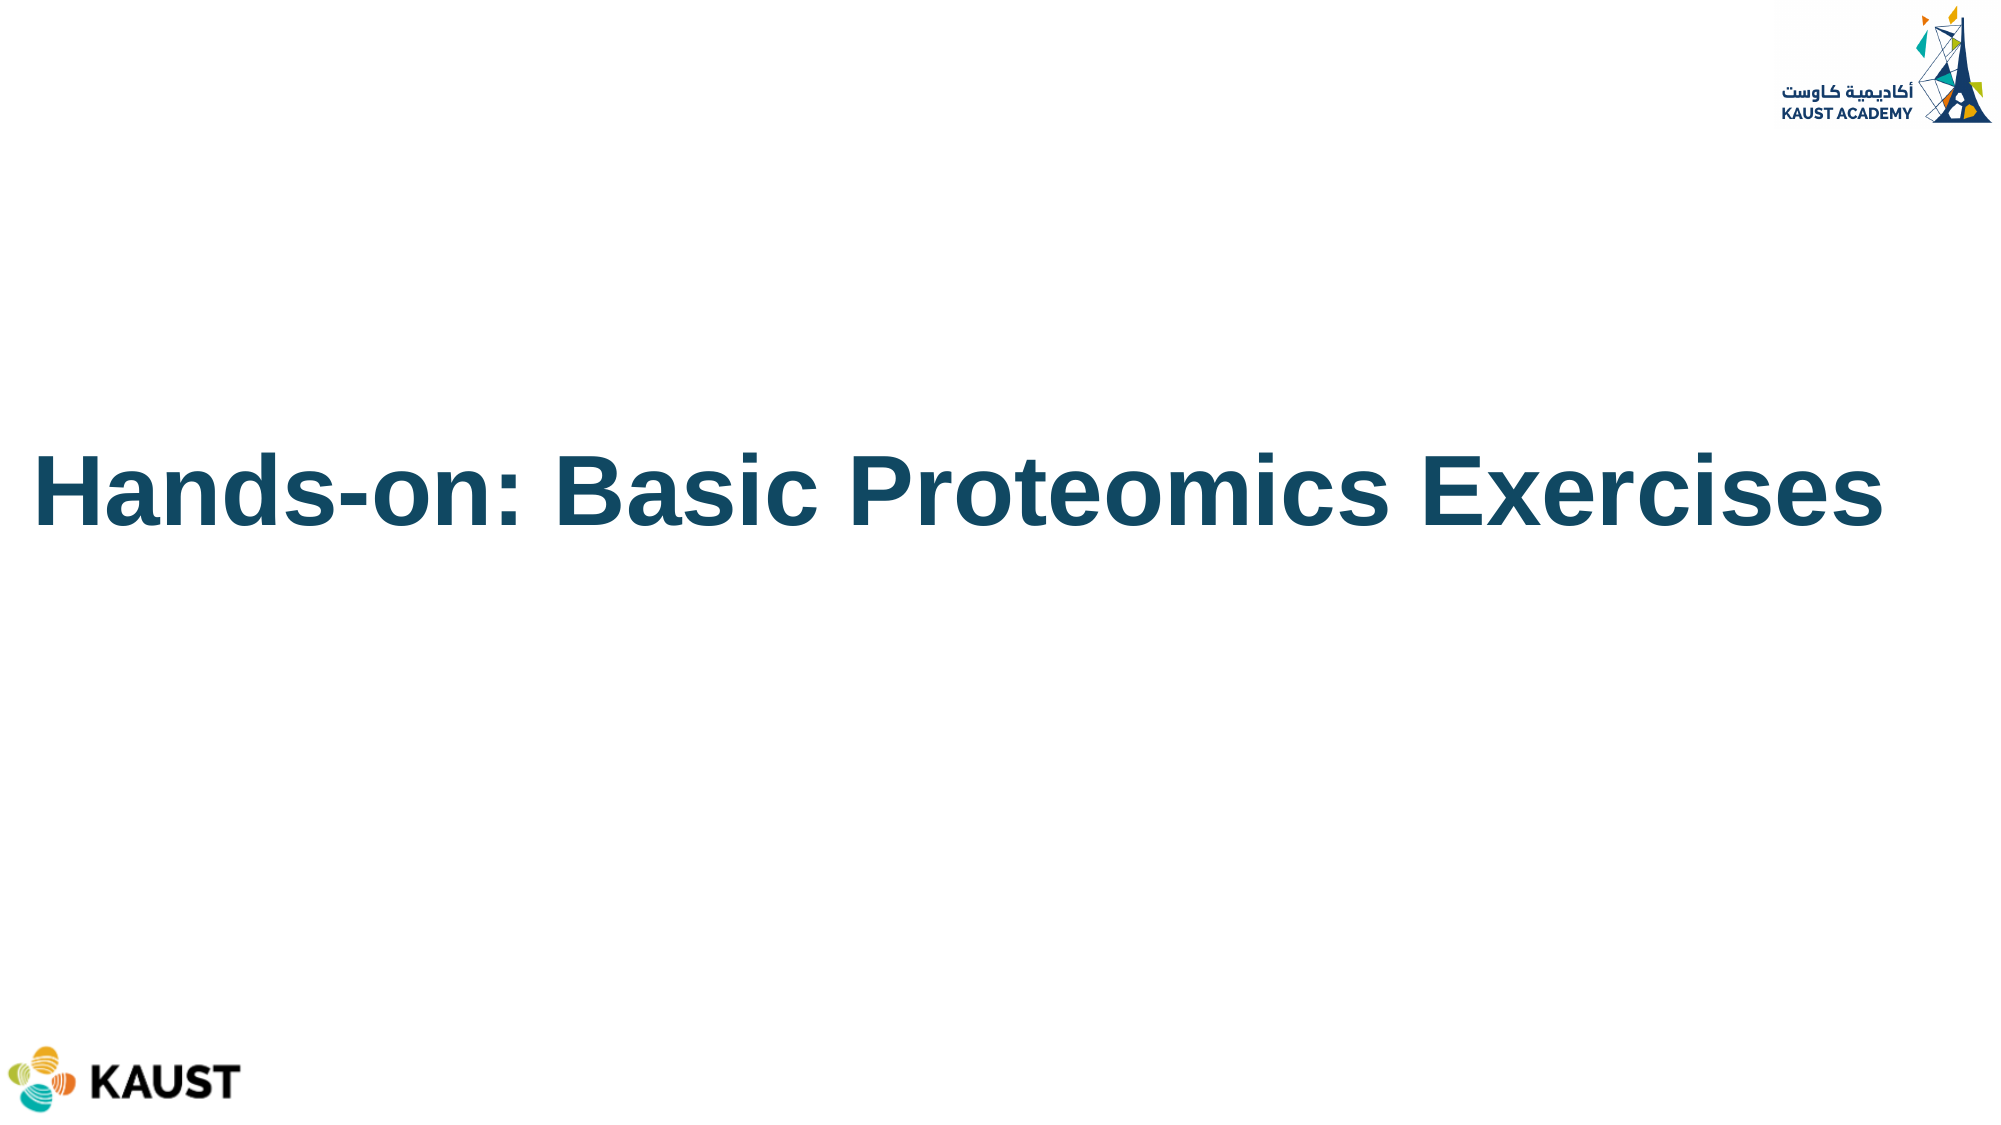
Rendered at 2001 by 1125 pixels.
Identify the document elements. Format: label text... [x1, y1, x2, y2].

picture [1774, 0, 2000, 129]
picture [1, 1037, 250, 1123]
title Hands-on: Basic Proteomics Exercises [17, 153, 1958, 833]
